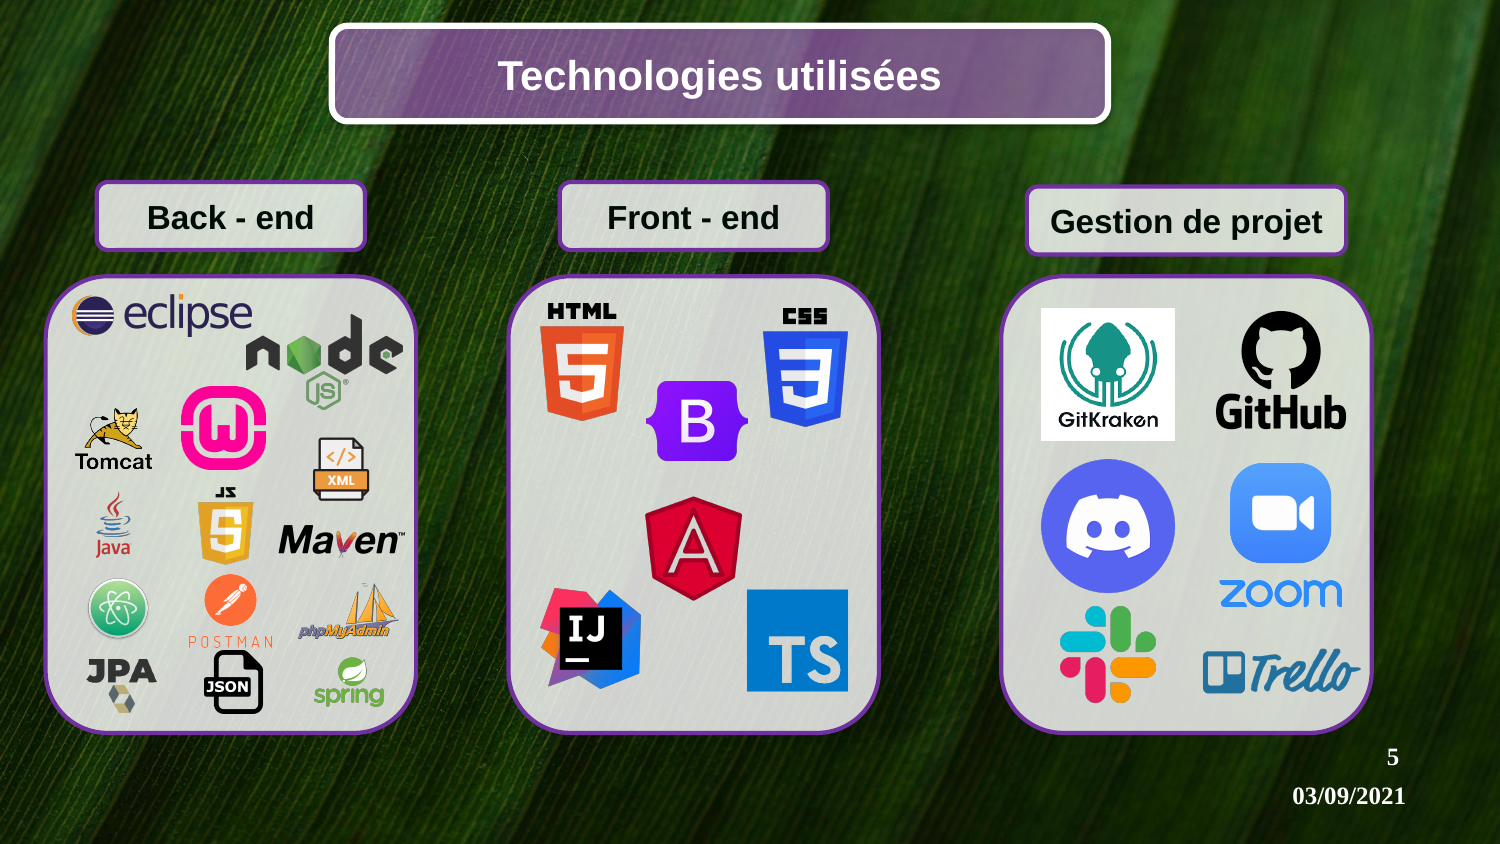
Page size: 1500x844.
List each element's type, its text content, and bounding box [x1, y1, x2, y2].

text_box 5 [1372, 733, 1430, 771]
picture [0, 0, 1500, 844]
text_box [1366, 639, 1374, 702]
text_box Technologies utilisées [328, 22, 1112, 125]
text_box Back - end [94, 179, 368, 253]
text_box Gestion de projet [1024, 184, 1349, 257]
text_box [43, 274, 419, 736]
text_box 03/09/2021 [1277, 771, 1467, 817]
text_box [999, 274, 1367, 736]
text_box [506, 274, 882, 736]
text_box Front - end [557, 179, 830, 253]
